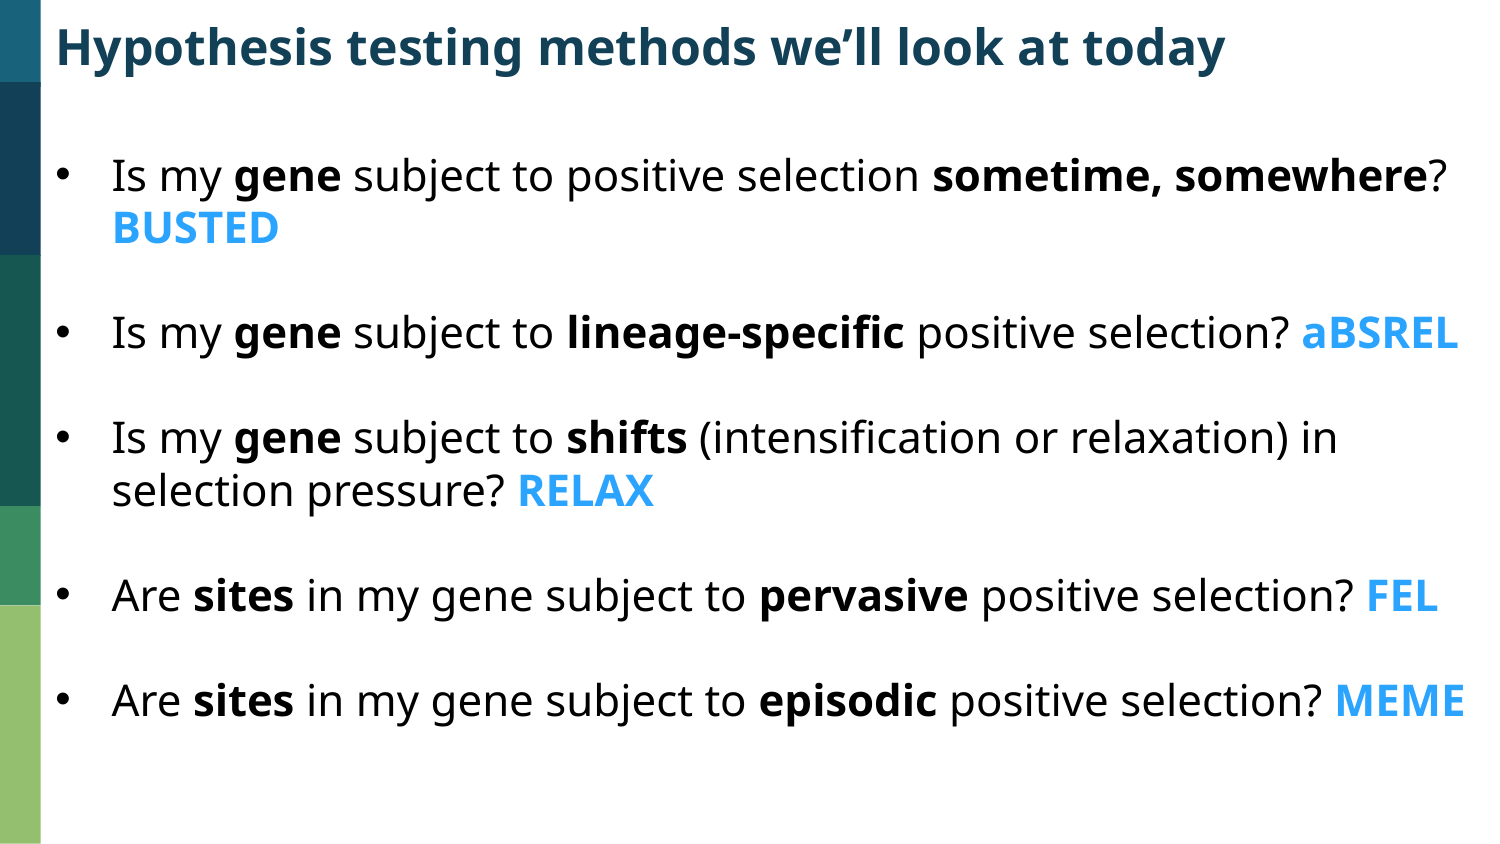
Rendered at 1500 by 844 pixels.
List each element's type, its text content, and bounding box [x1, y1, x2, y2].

text_box Is my gene subject to positive selection sometime, somewhere? BUSTED Is my gene subject to lineage-specific positive selection? aBSREL Is my gene subject to shifts (intensification or relaxation) in selection pressure? RELAX Are sites in my gene subject to pervasive positive selection? FEL Are sites in my gene subject to episodic positive selection? MEME [40, 140, 1500, 785]
text_box Hypothesis testing methods we’ll look at today [40, 0, 1500, 140]
